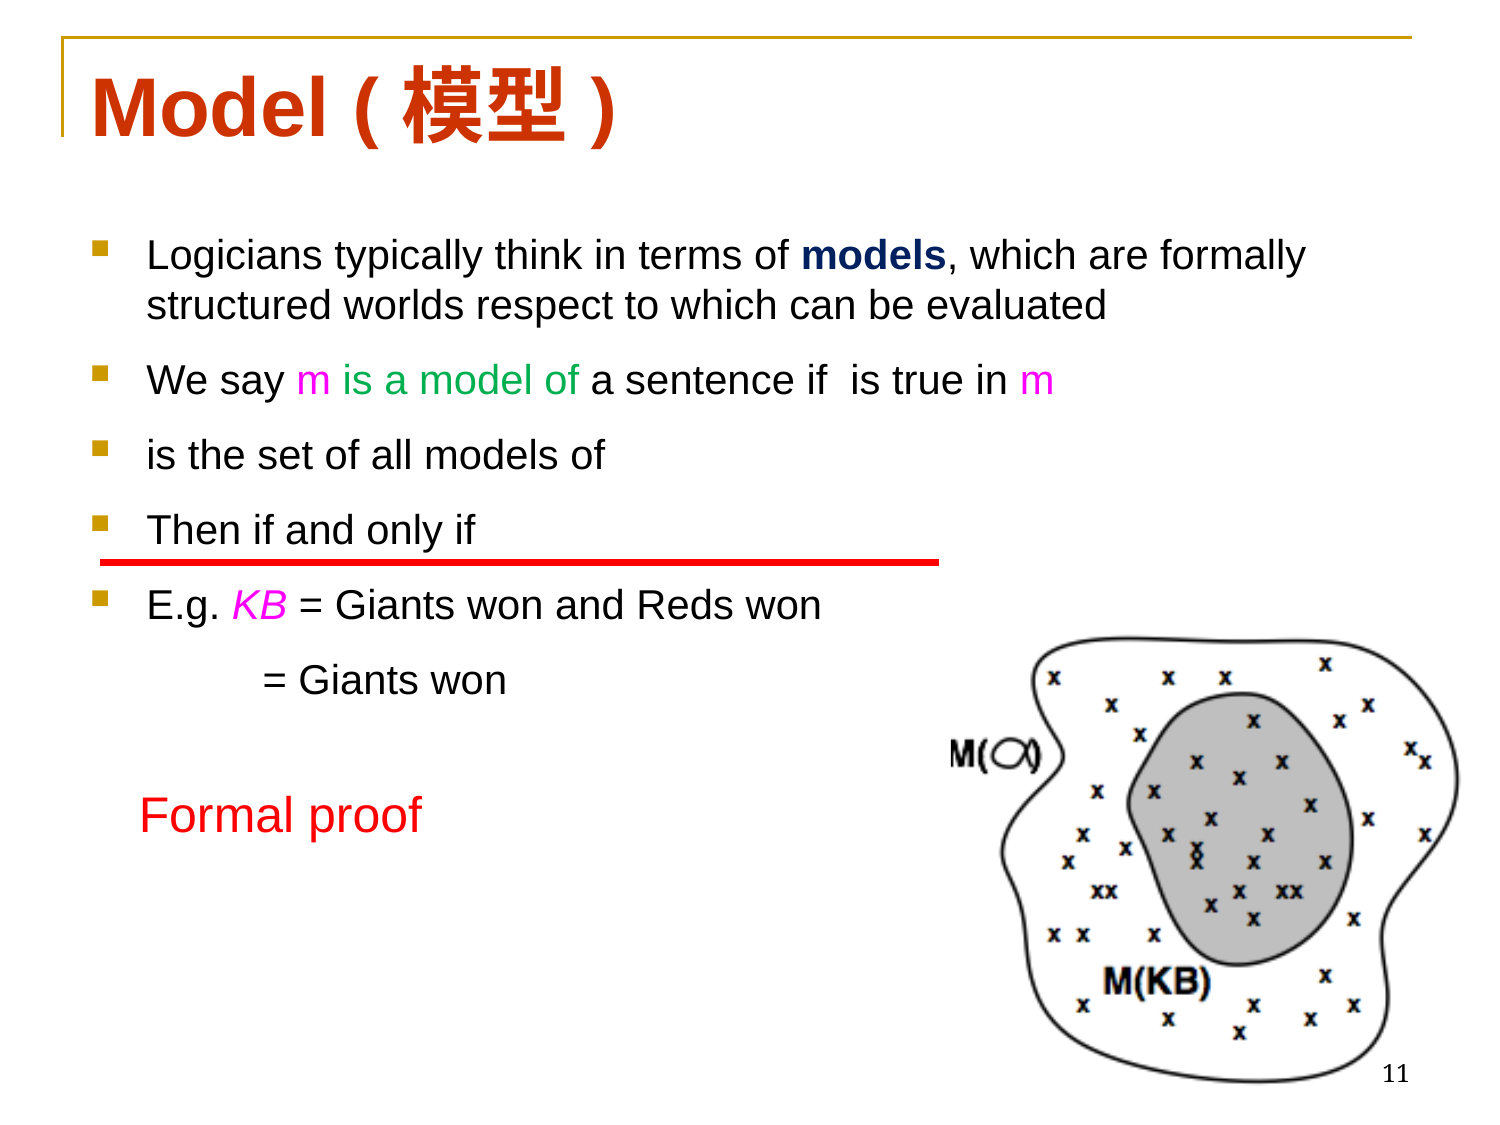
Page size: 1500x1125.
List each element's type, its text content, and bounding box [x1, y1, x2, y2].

text_box Formal proof [123, 775, 750, 850]
title Model (模型) [74, 45, 1426, 233]
picture [950, 633, 1475, 1112]
